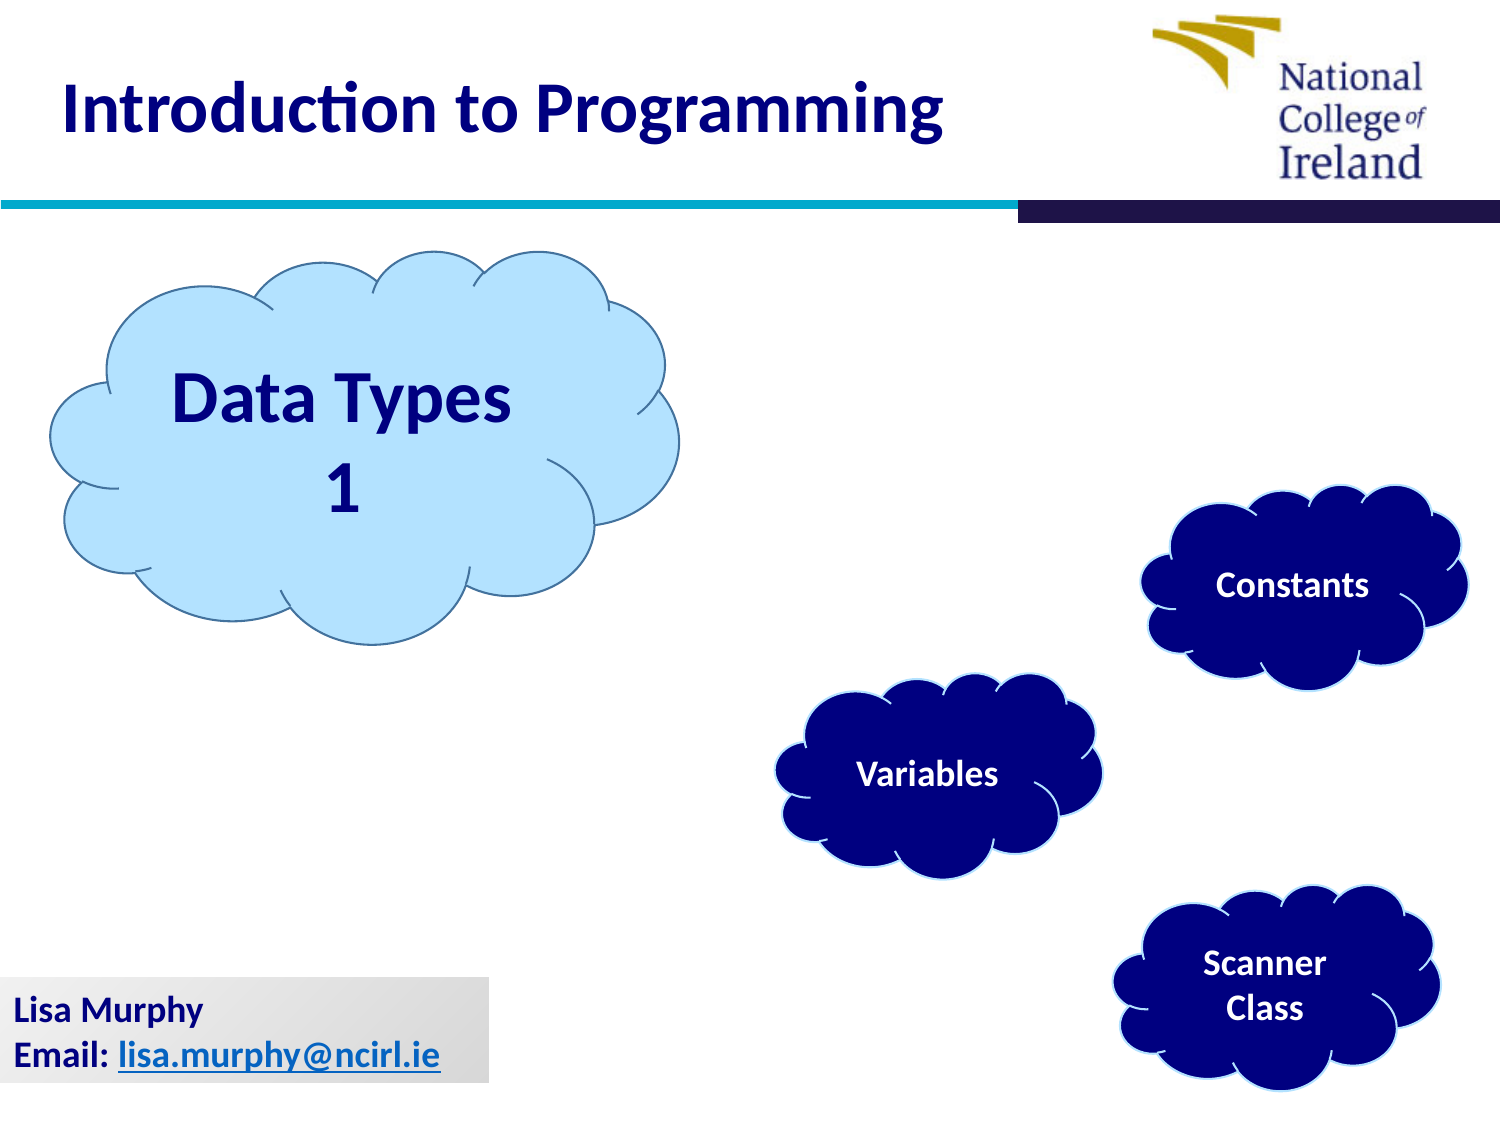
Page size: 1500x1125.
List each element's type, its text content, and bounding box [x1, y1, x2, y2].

text_box Variables [773, 672, 1105, 881]
text_box Lisa Murphy Email: lisa.murphy@ncirl.ie [0, 977, 489, 1083]
text_box Constants [1139, 483, 1470, 693]
text_box Scanner Class [1111, 883, 1443, 1093]
text_box Data Types 1 [49, 250, 681, 646]
title Introduction to Programming [46, 36, 1128, 182]
text_box Introduction to Programming [0, 31, 1275, 151]
